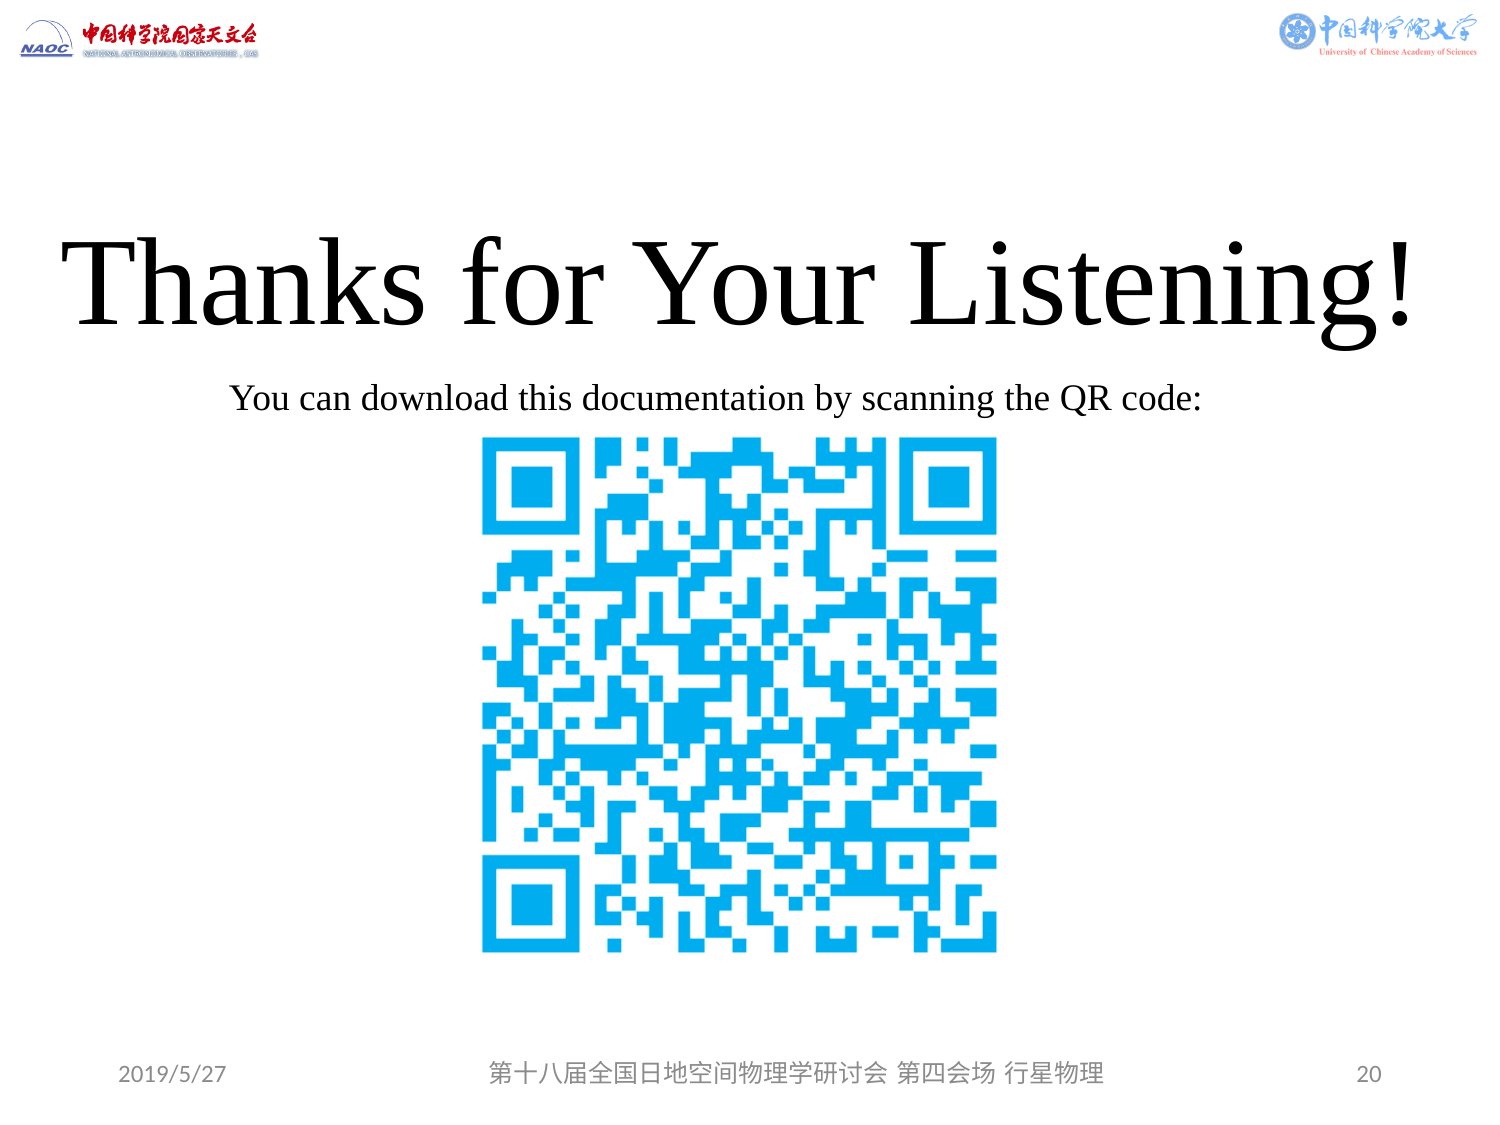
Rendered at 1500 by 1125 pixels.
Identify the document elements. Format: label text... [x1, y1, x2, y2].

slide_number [103, 1042, 440, 1103]
slide_number 20 [1059, 1042, 1397, 1103]
picture [1278, 10, 1478, 60]
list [19, 20, 260, 60]
footer 第十八届全国日地空间物理学研讨会 第四会场 行星物理 [440, 1042, 1059, 1103]
text_box You can download this documentation by scanning the QR code: [214, 365, 1269, 426]
text_box Thanks for Your Listening! [19, 192, 1463, 357]
picture [470, 425, 1012, 968]
